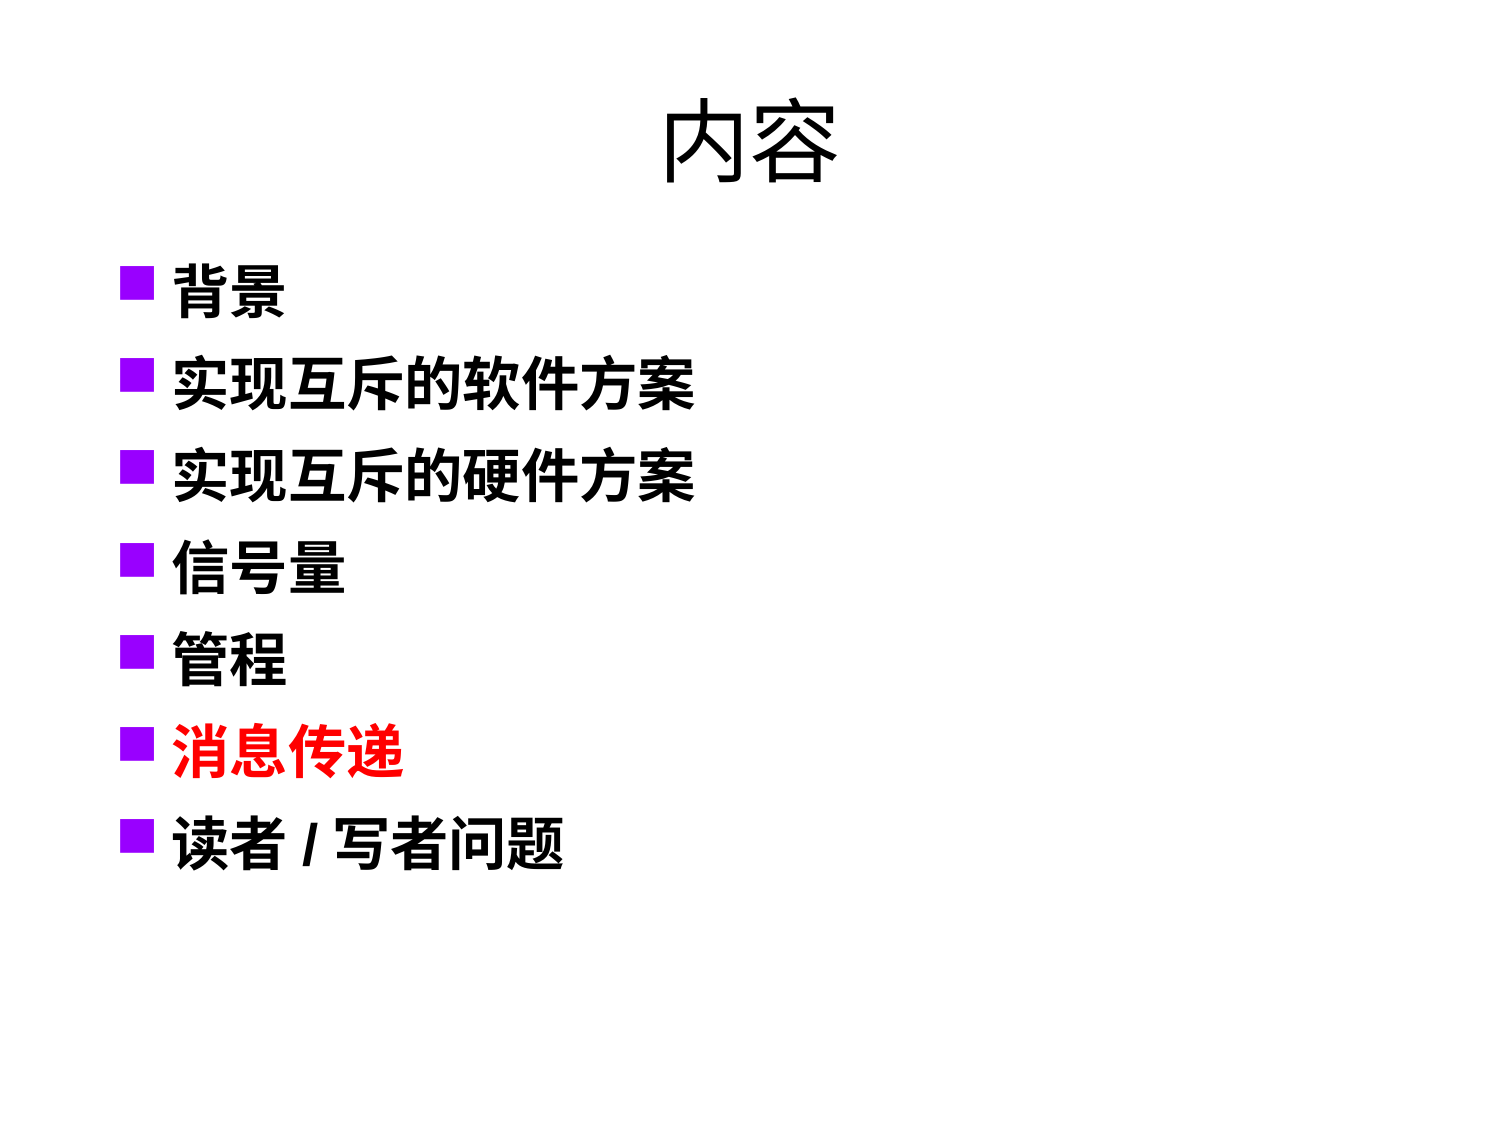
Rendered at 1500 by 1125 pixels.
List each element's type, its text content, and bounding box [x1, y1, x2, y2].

title 内容 [75, 45, 1425, 233]
list 背景 实现互斥的软件方案 实现互斥的硬件方案 信号量 管程 消息传递 读者/写者问题 [100, 255, 1451, 989]
